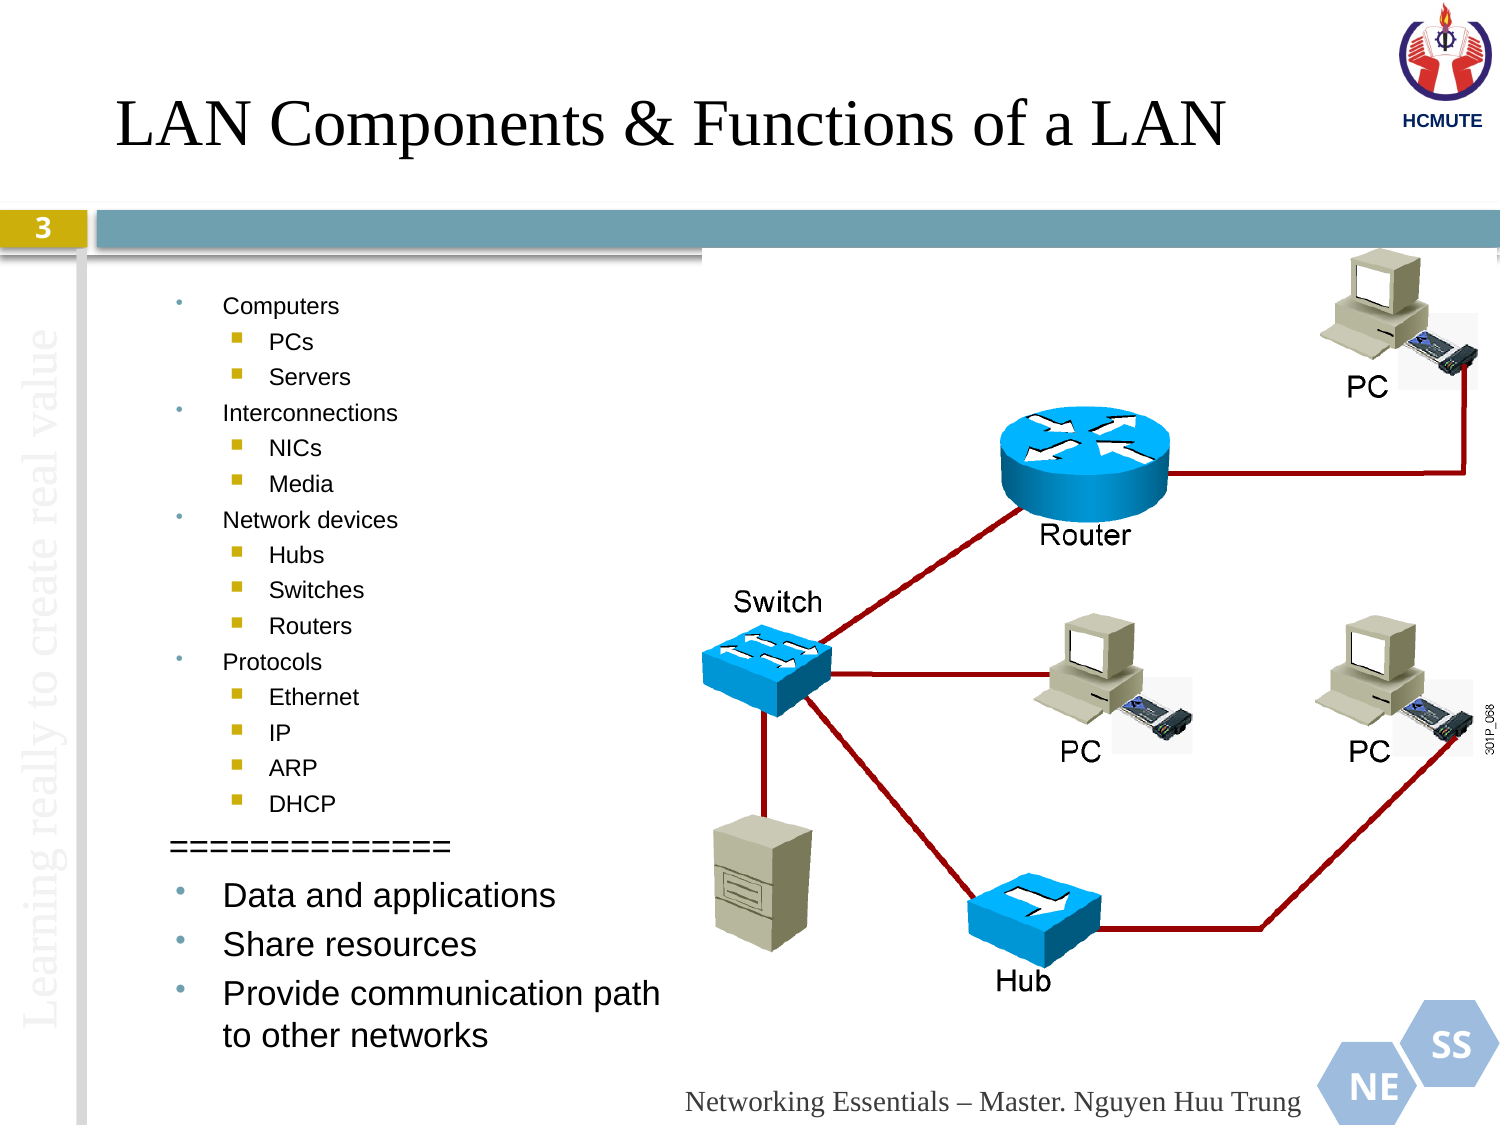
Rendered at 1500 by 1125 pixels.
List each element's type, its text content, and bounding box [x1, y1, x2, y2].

picture [746, 635, 774, 646]
picture [785, 642, 817, 654]
footer Networking Essentials – Master. Nguyen Huu Trung [427, 1069, 1317, 1125]
picture [762, 655, 795, 667]
title LAN Components & Functions of a LAN [100, 37, 1438, 200]
slide_number 3 [0, 208, 87, 249]
picture [1399, 2, 1492, 101]
list Computers PCs Servers Interconnections NICs Media Network devices Hubs Switches Routers Protocols Ethernet IP ARP DHCP ============== Data and applications Share resources Provide communication path to other networks [100, 283, 703, 1070]
picture [702, 248, 1497, 1001]
picture [721, 647, 750, 658]
